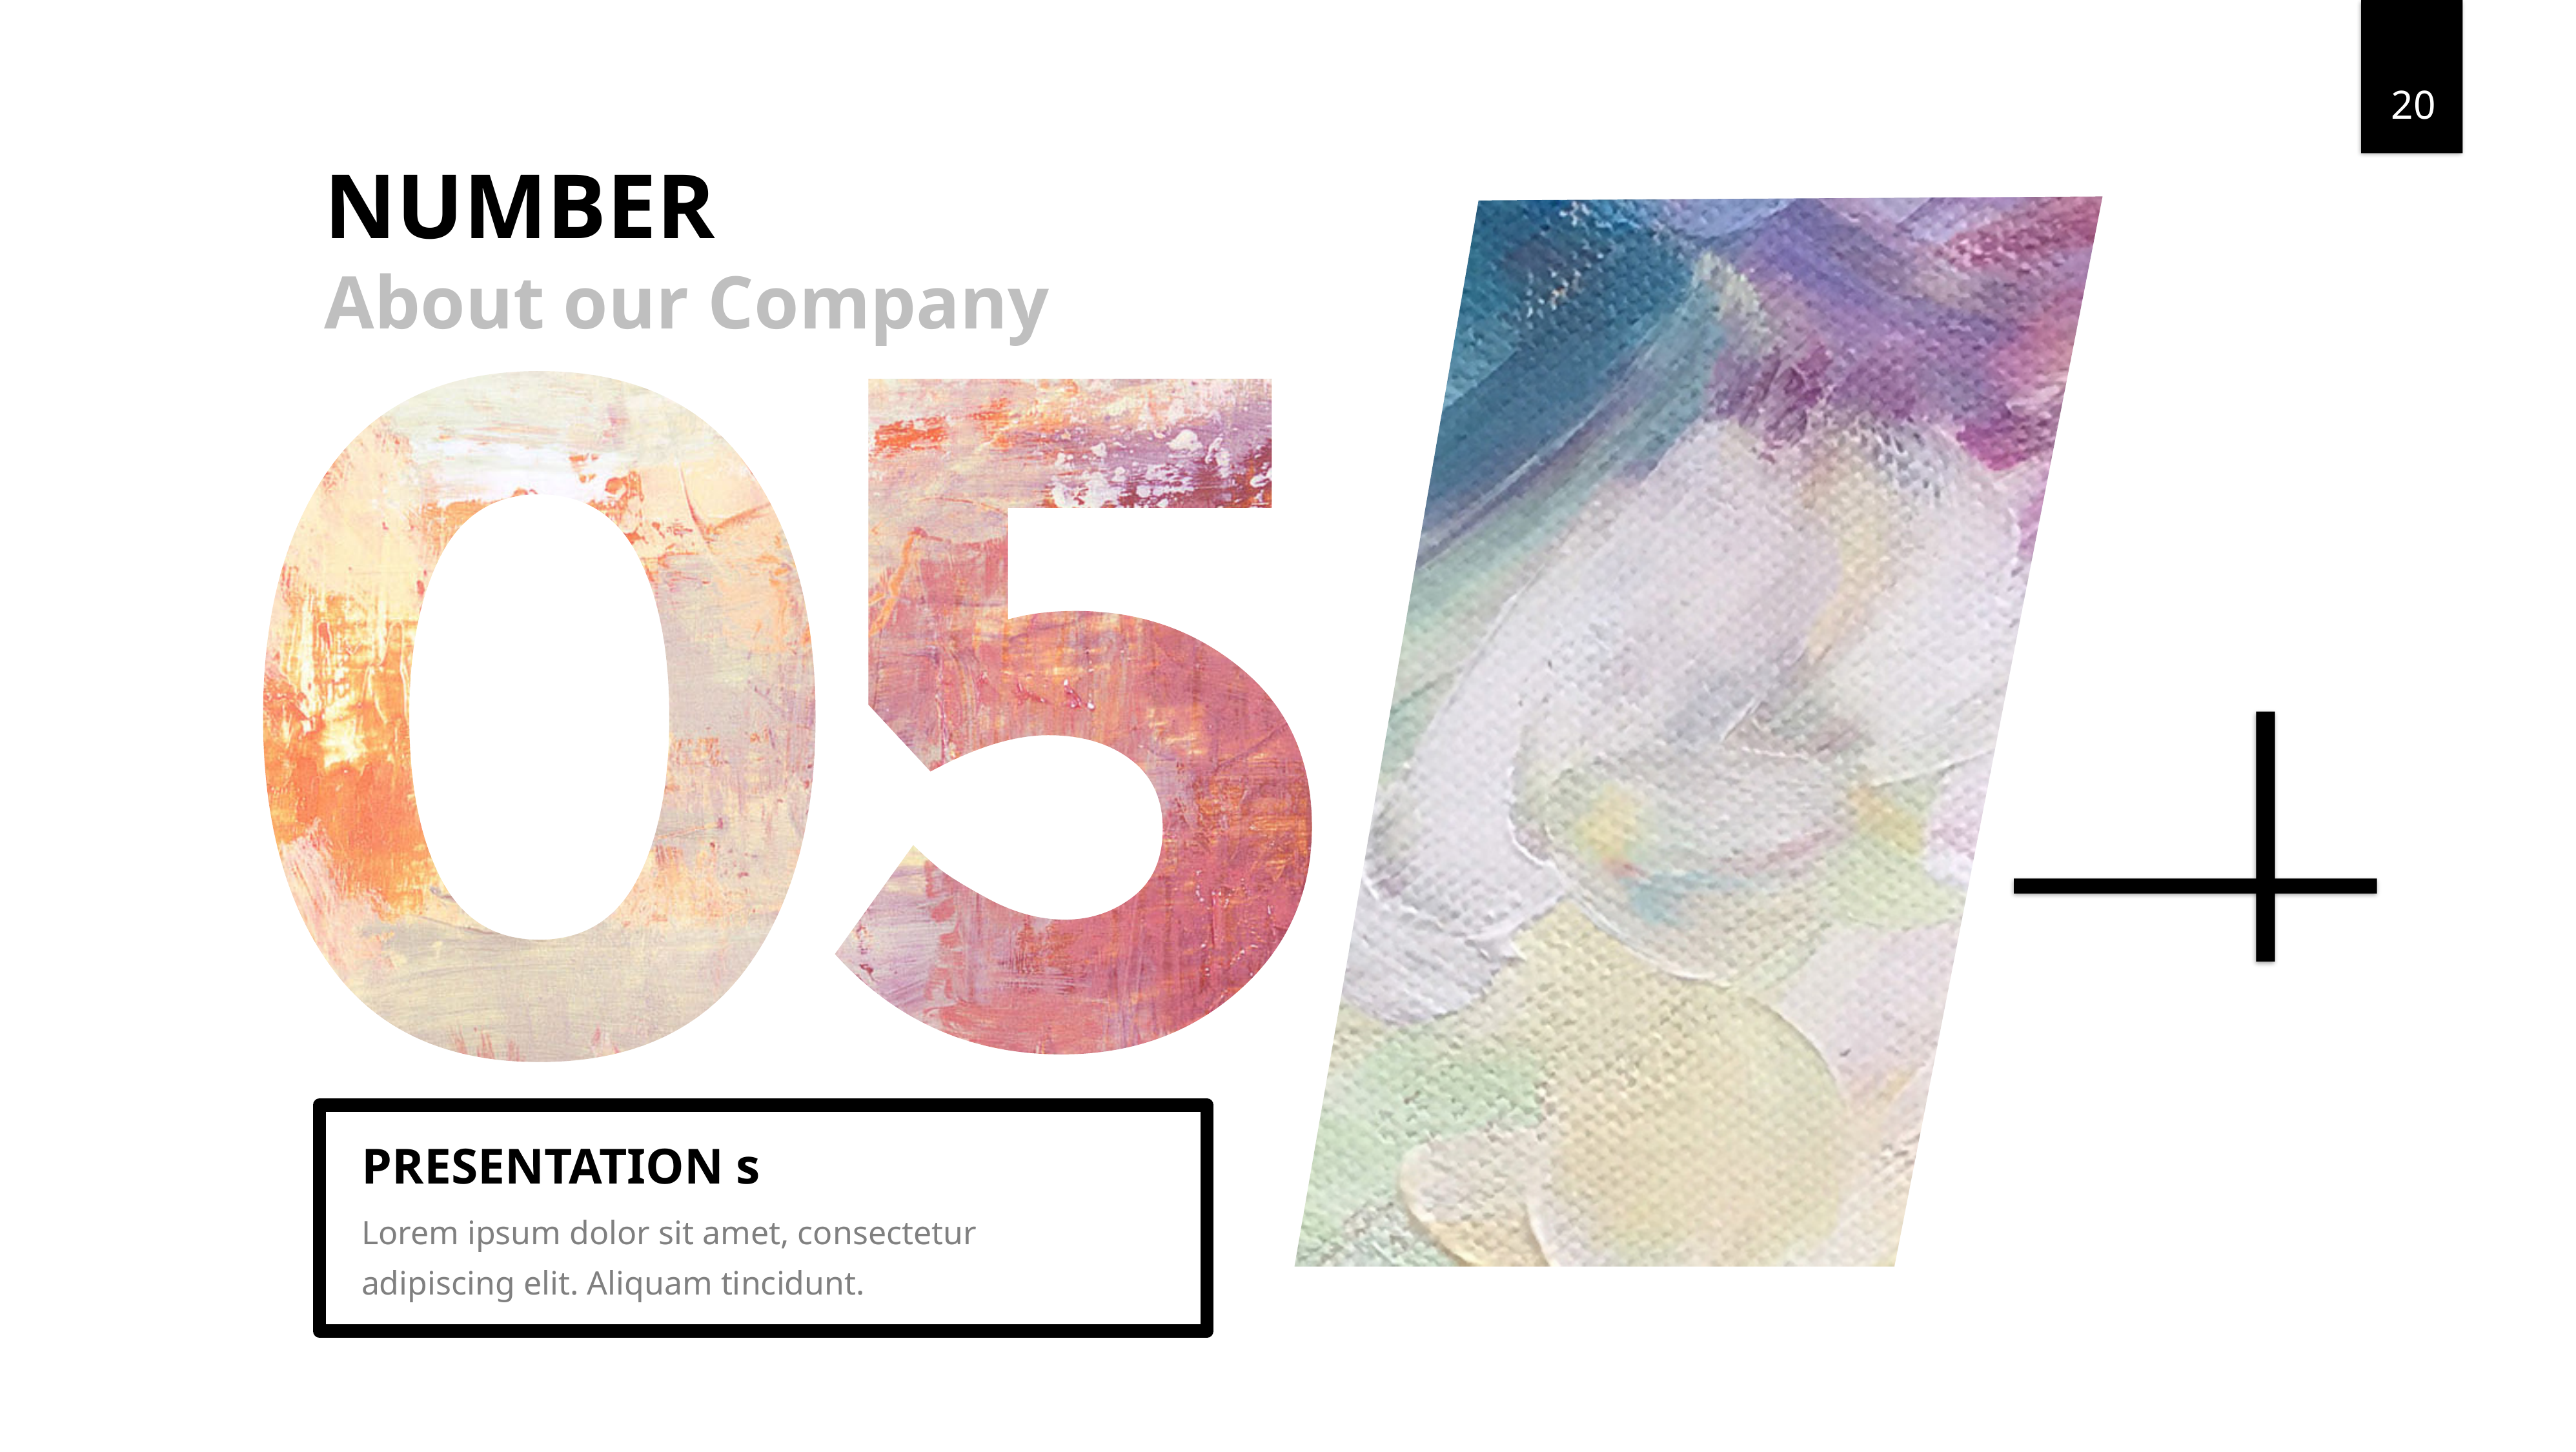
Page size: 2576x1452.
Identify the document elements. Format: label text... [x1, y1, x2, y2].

picture [263, 196, 2103, 1267]
text_box NUMBER About our Company [314, 145, 1060, 348]
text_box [319, 1105, 1208, 1331]
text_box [2107, 711, 2377, 962]
